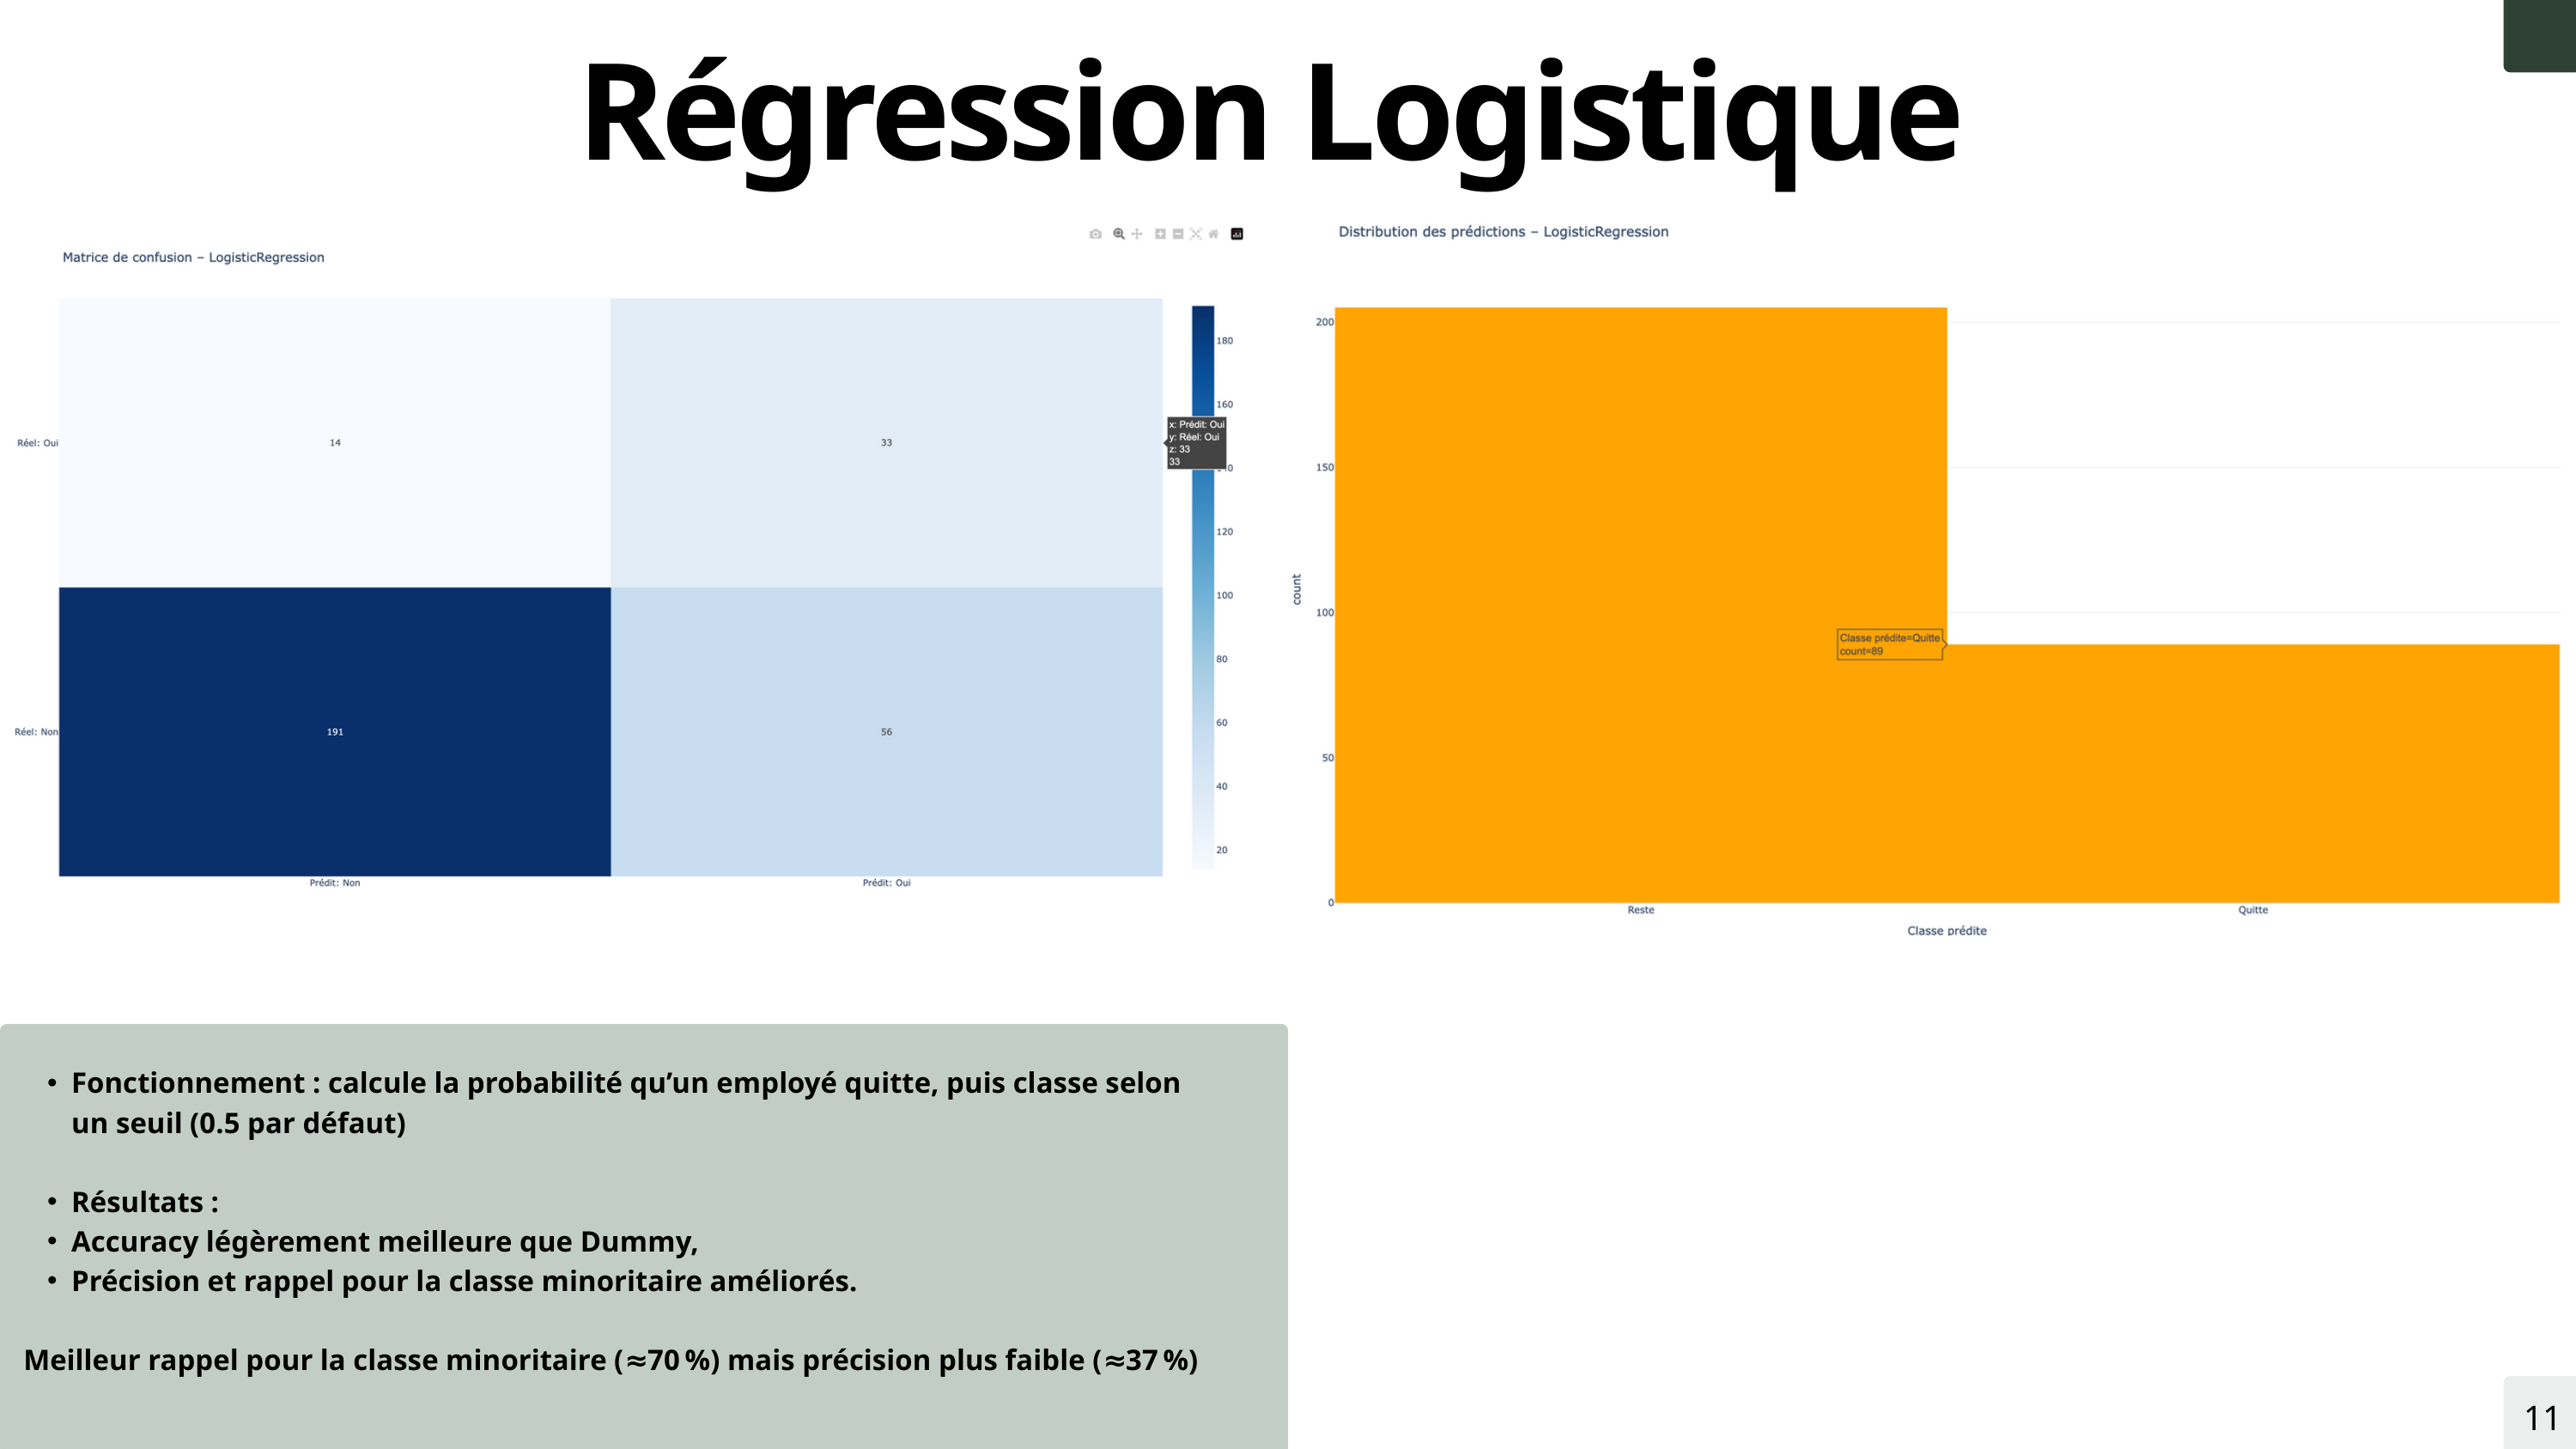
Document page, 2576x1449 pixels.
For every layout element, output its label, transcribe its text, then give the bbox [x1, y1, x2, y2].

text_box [2503, 0, 2576, 73]
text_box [428, 595, 860, 1449]
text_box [2503, 1375, 2576, 1449]
text_box [1287, 221, 2576, 936]
text_box Fonctionnement : calcule la probabilité qu’un employé quitte, puis classe selon un seuil (0.5 par défaut) Résultats : Accuracy légèrement meilleure que Dummy, Précision et rappel pour la classe minoritaire améliorés. Meilleur rappel pour la classe minoritaire (≈70 %) mais précision plus faible (≈37 %) [865, 1059, 1213, 1416]
text_box [0, 221, 1249, 918]
text_box Fonctionnement : calcule la probabilité qu’un employé quitte, puis classe selon un seuil (0.5 par défaut) Résultats : Accuracy légèrement meilleure que Dummy, Précision et rappel pour la classe minoritaire améliorés. Meilleur rappel pour la classe minoritaire (≈70 %) mais précision plus faible (≈37 %) [23, 1059, 423, 1416]
text_box Régression Logistique [576, 0, 2399, 188]
